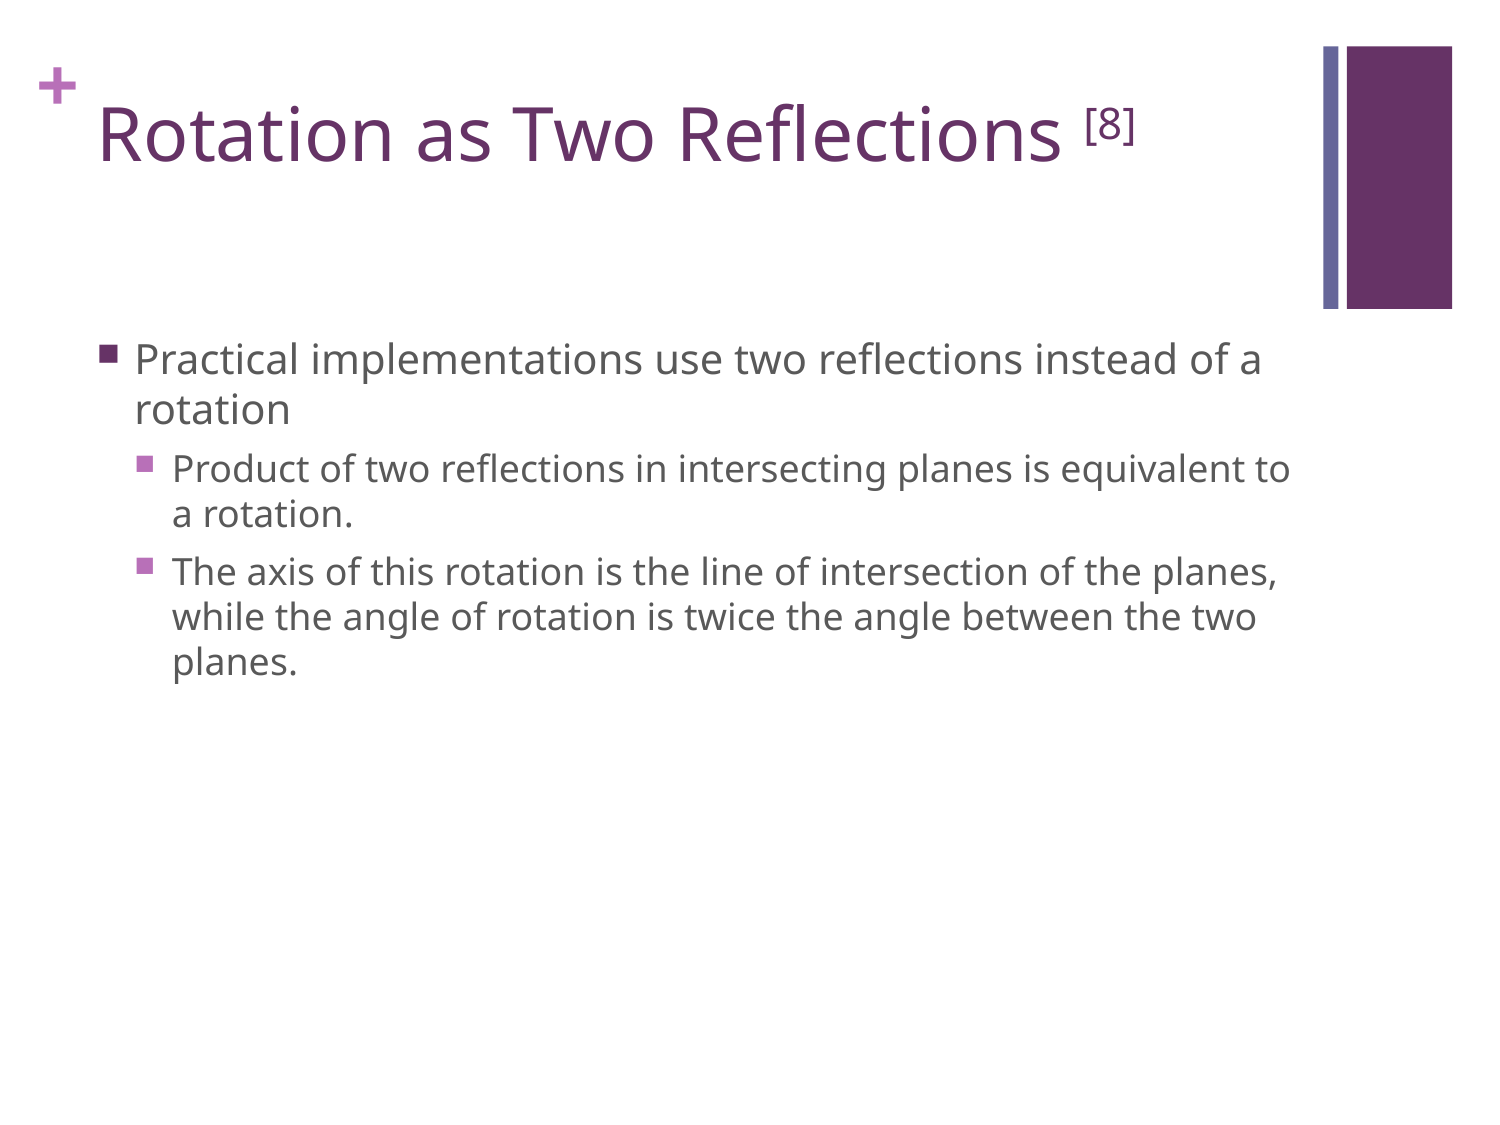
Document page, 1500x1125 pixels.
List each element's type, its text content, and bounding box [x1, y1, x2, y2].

list Practical implementations use two reflections instead of a rotation Product of two reflections in intersecting planes is equivalent to a rotation. The axis of this rotation is the line of intersection of the planes, while the angle of rotation is twice the angle between the two planes. [81, 324, 1322, 1005]
title Rotation as Two Reflections [8] [81, 79, 1322, 263]
